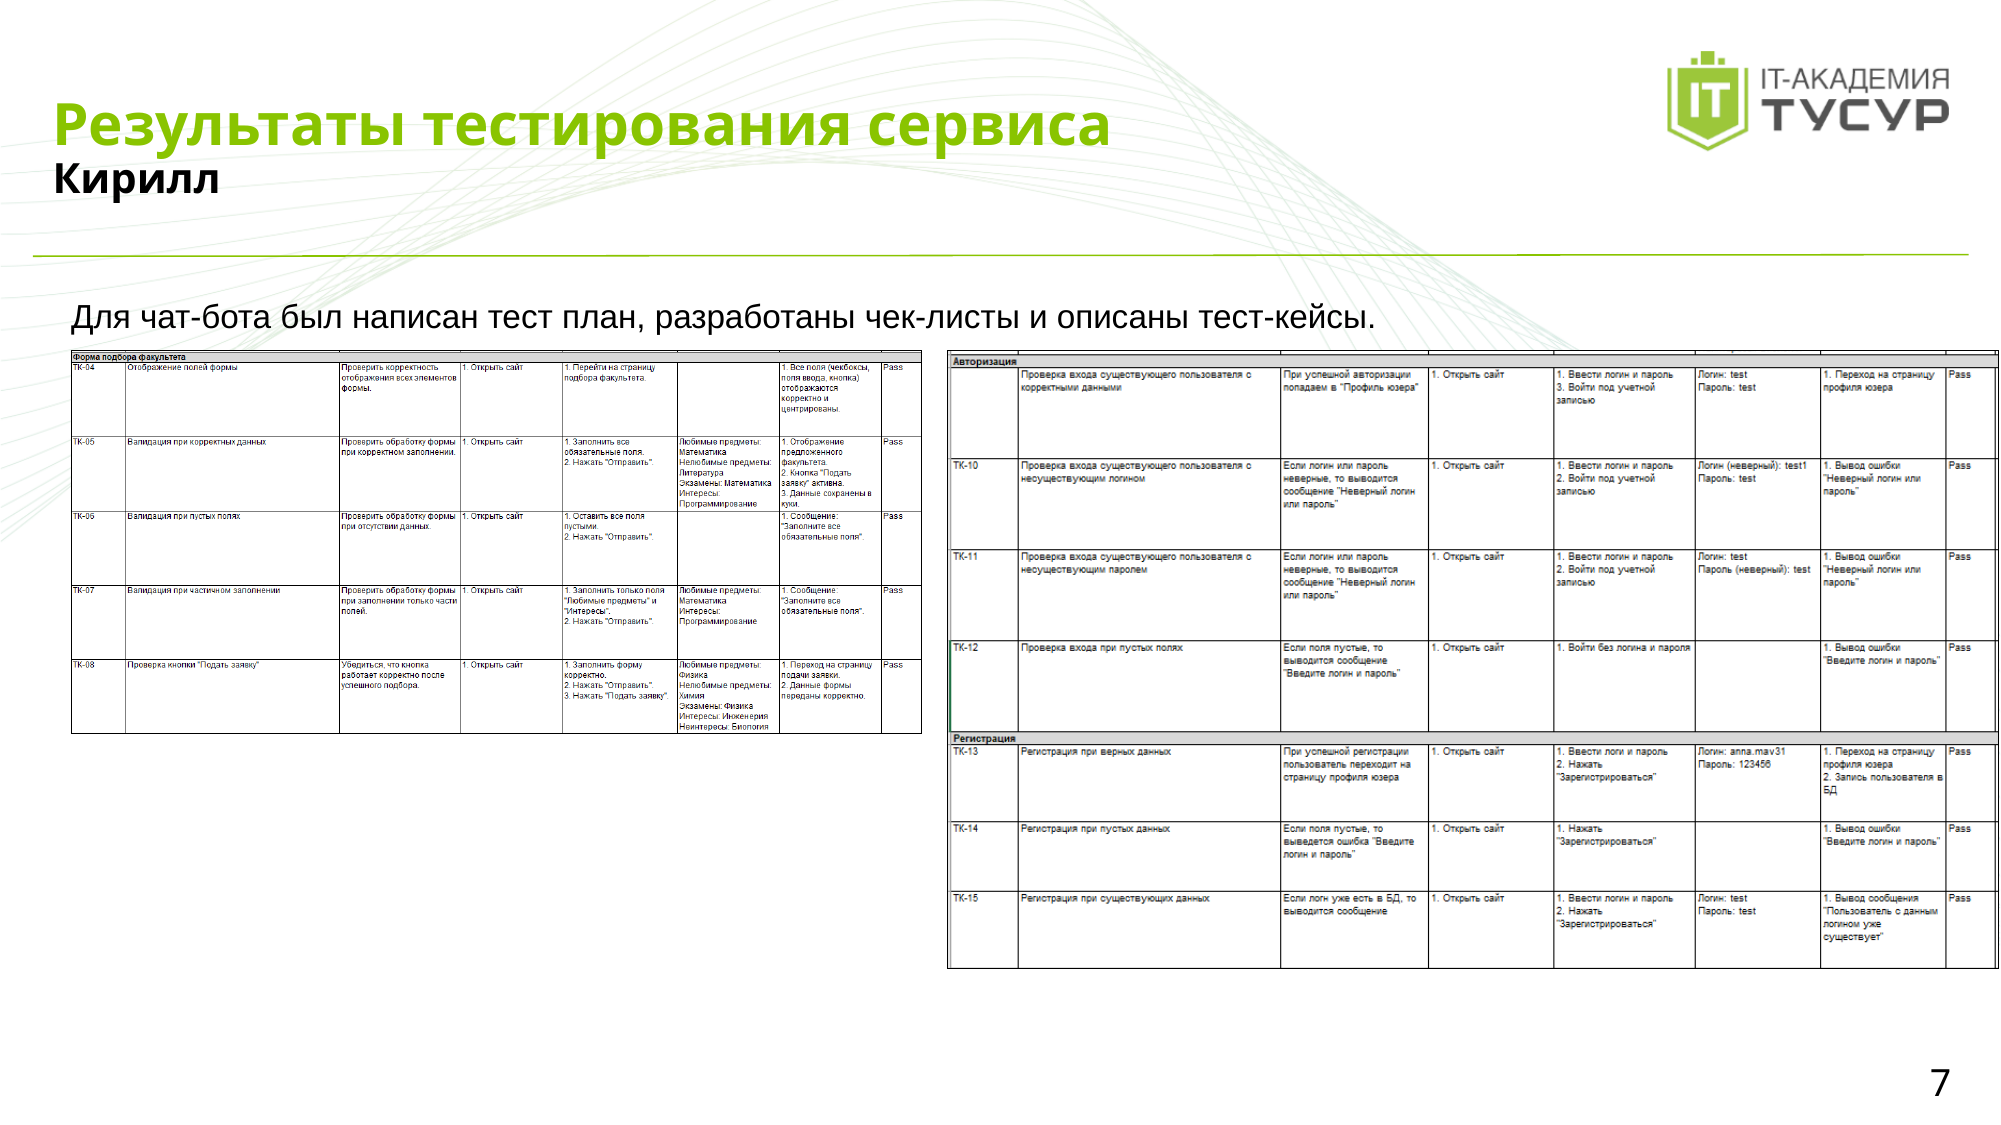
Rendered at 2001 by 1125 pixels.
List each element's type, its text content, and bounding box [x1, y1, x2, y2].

text_box Результаты тестирования сервиса Кирилл [37, 65, 1152, 233]
picture [0, 0, 2001, 1125]
text_box Для чат-бота был написан тест план, разработаны чек-листы и описаны тест-кейсы. [71, 295, 1907, 336]
text_box 7 [1904, 1046, 1971, 1116]
text_box [32, 253, 1969, 258]
